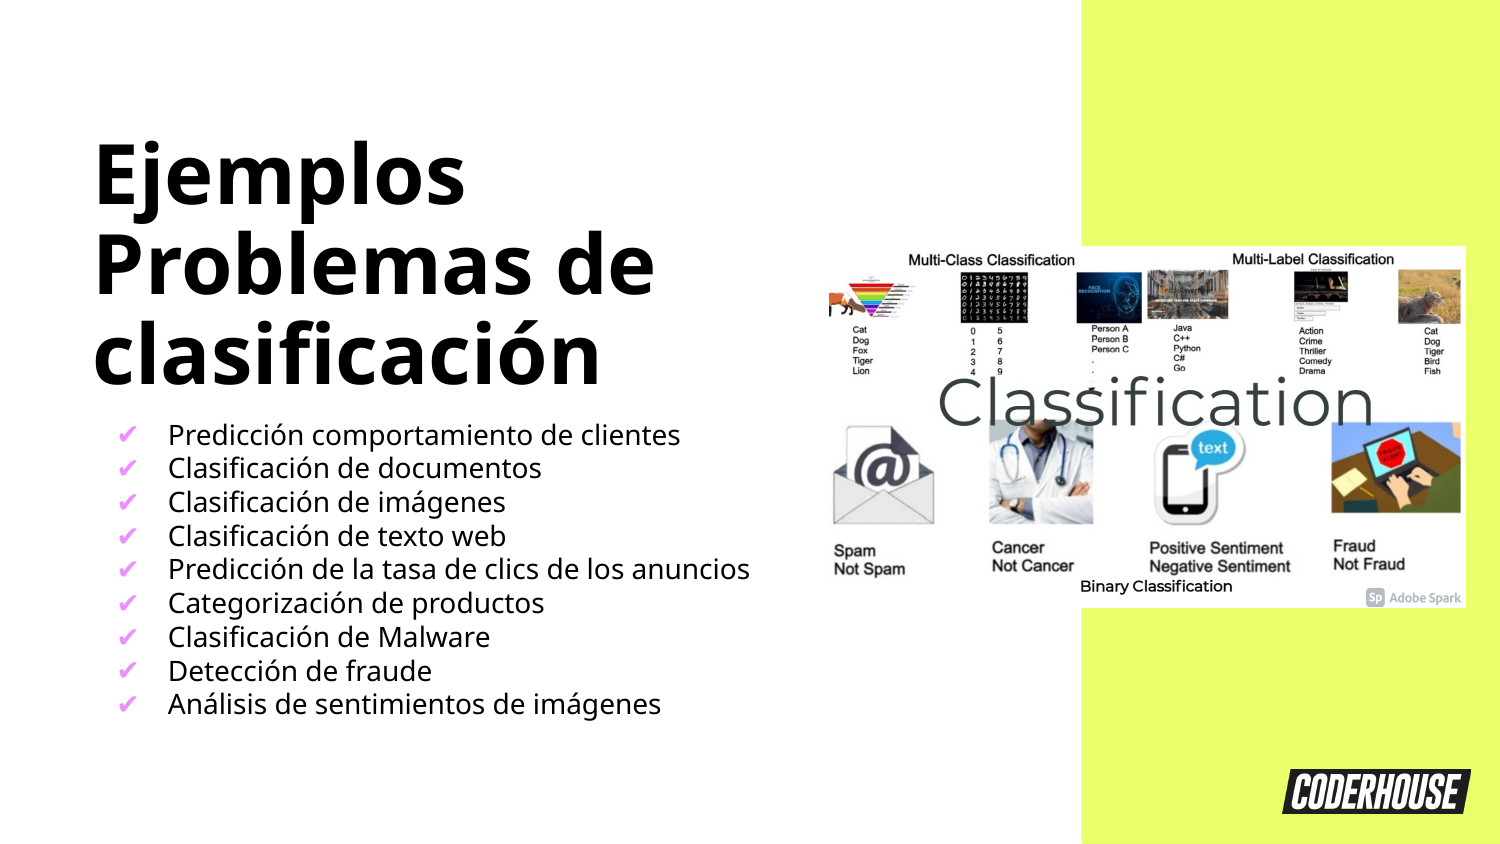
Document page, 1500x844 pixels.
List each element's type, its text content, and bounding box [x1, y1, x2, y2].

text_box Ejemplos Problemas de clasificación [78, 118, 854, 402]
text_box Predicción comportamiento de clientes Clasificación de documentos Clasificación de imágenes Clasificación de texto web Predicción de la tasa de clics de los anuncios Categorización de productos Clasificación de Malware Detección de fraude Análisis de sentimientos de imágenes [78, 402, 854, 803]
picture [0, 0, 1467, 844]
picture [1281, 769, 1471, 814]
